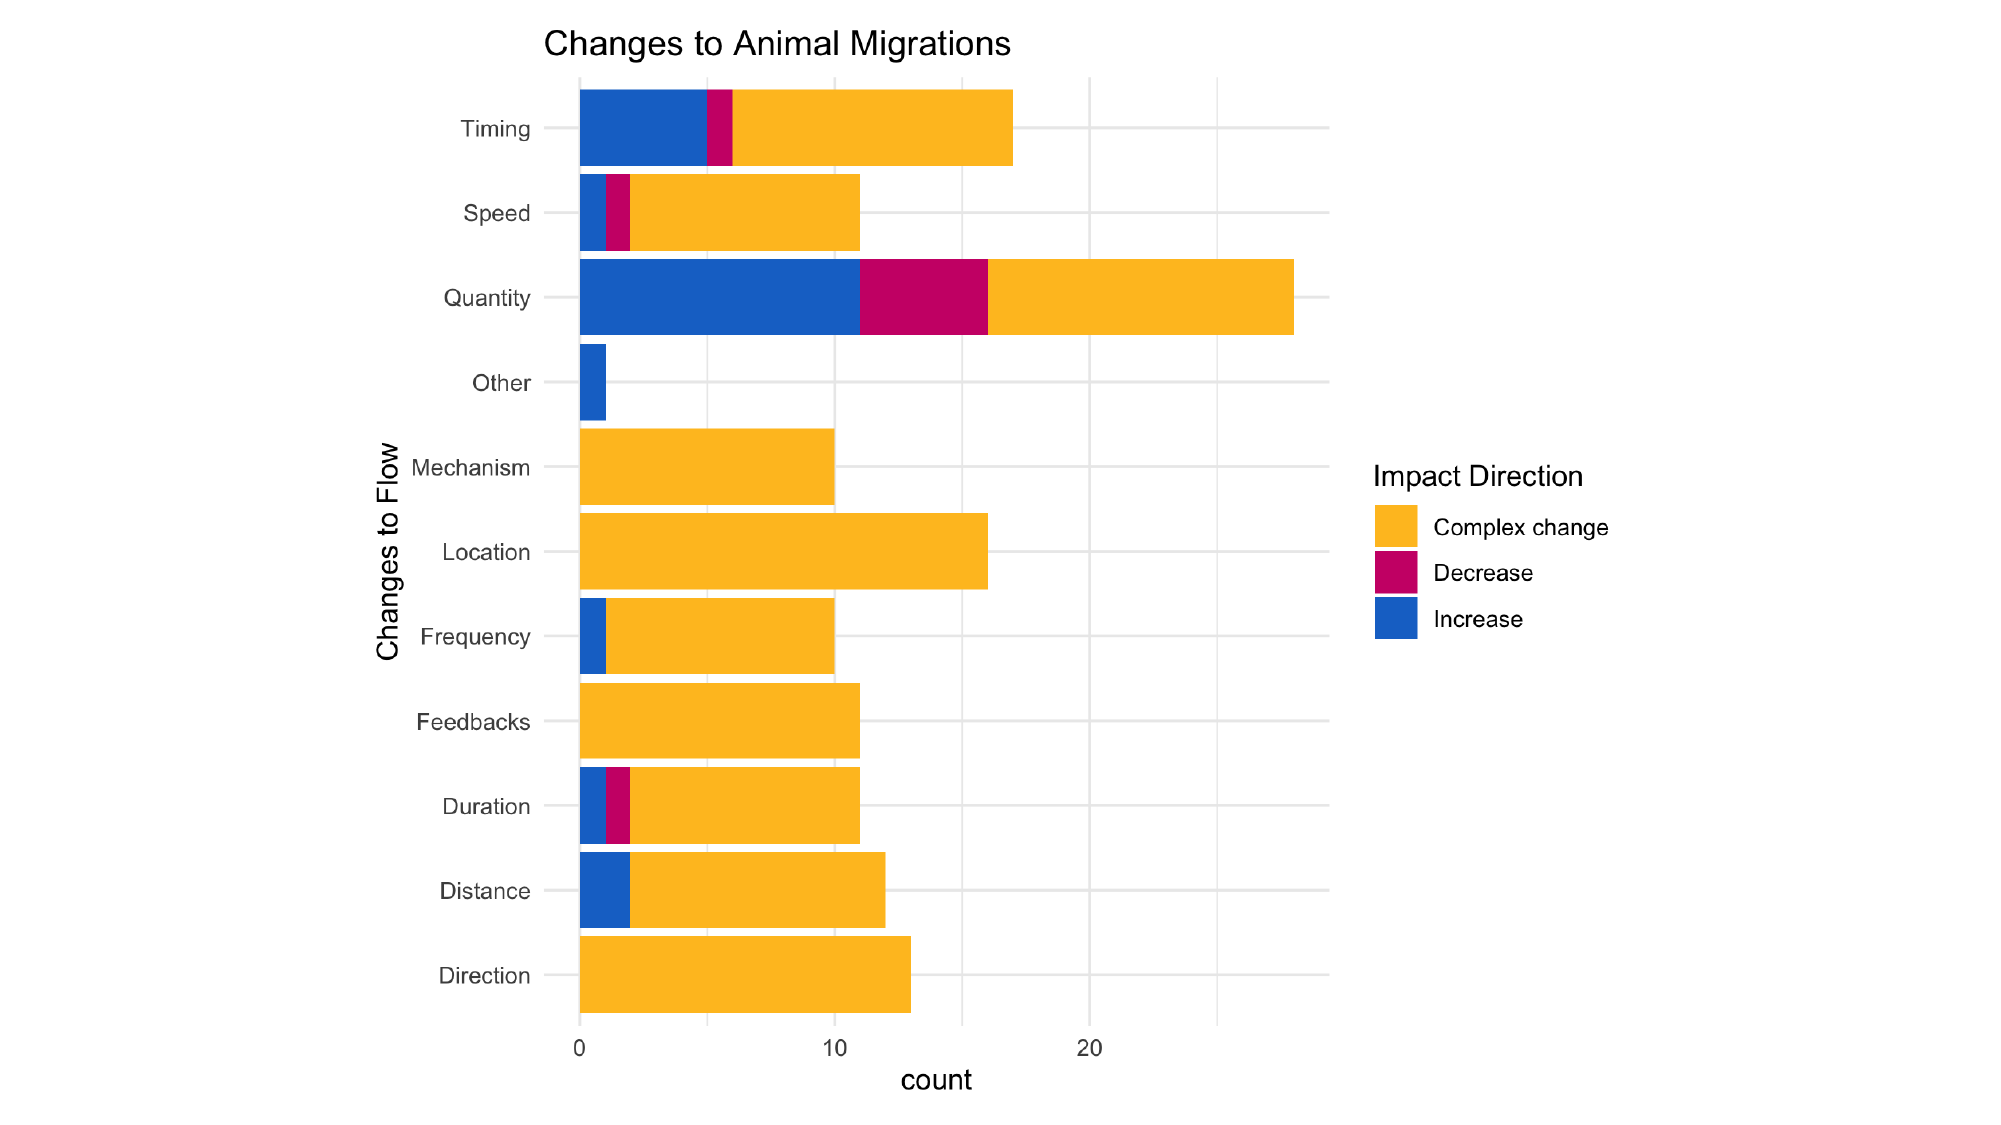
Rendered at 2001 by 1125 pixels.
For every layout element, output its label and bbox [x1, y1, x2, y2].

picture [361, 15, 1638, 1110]
